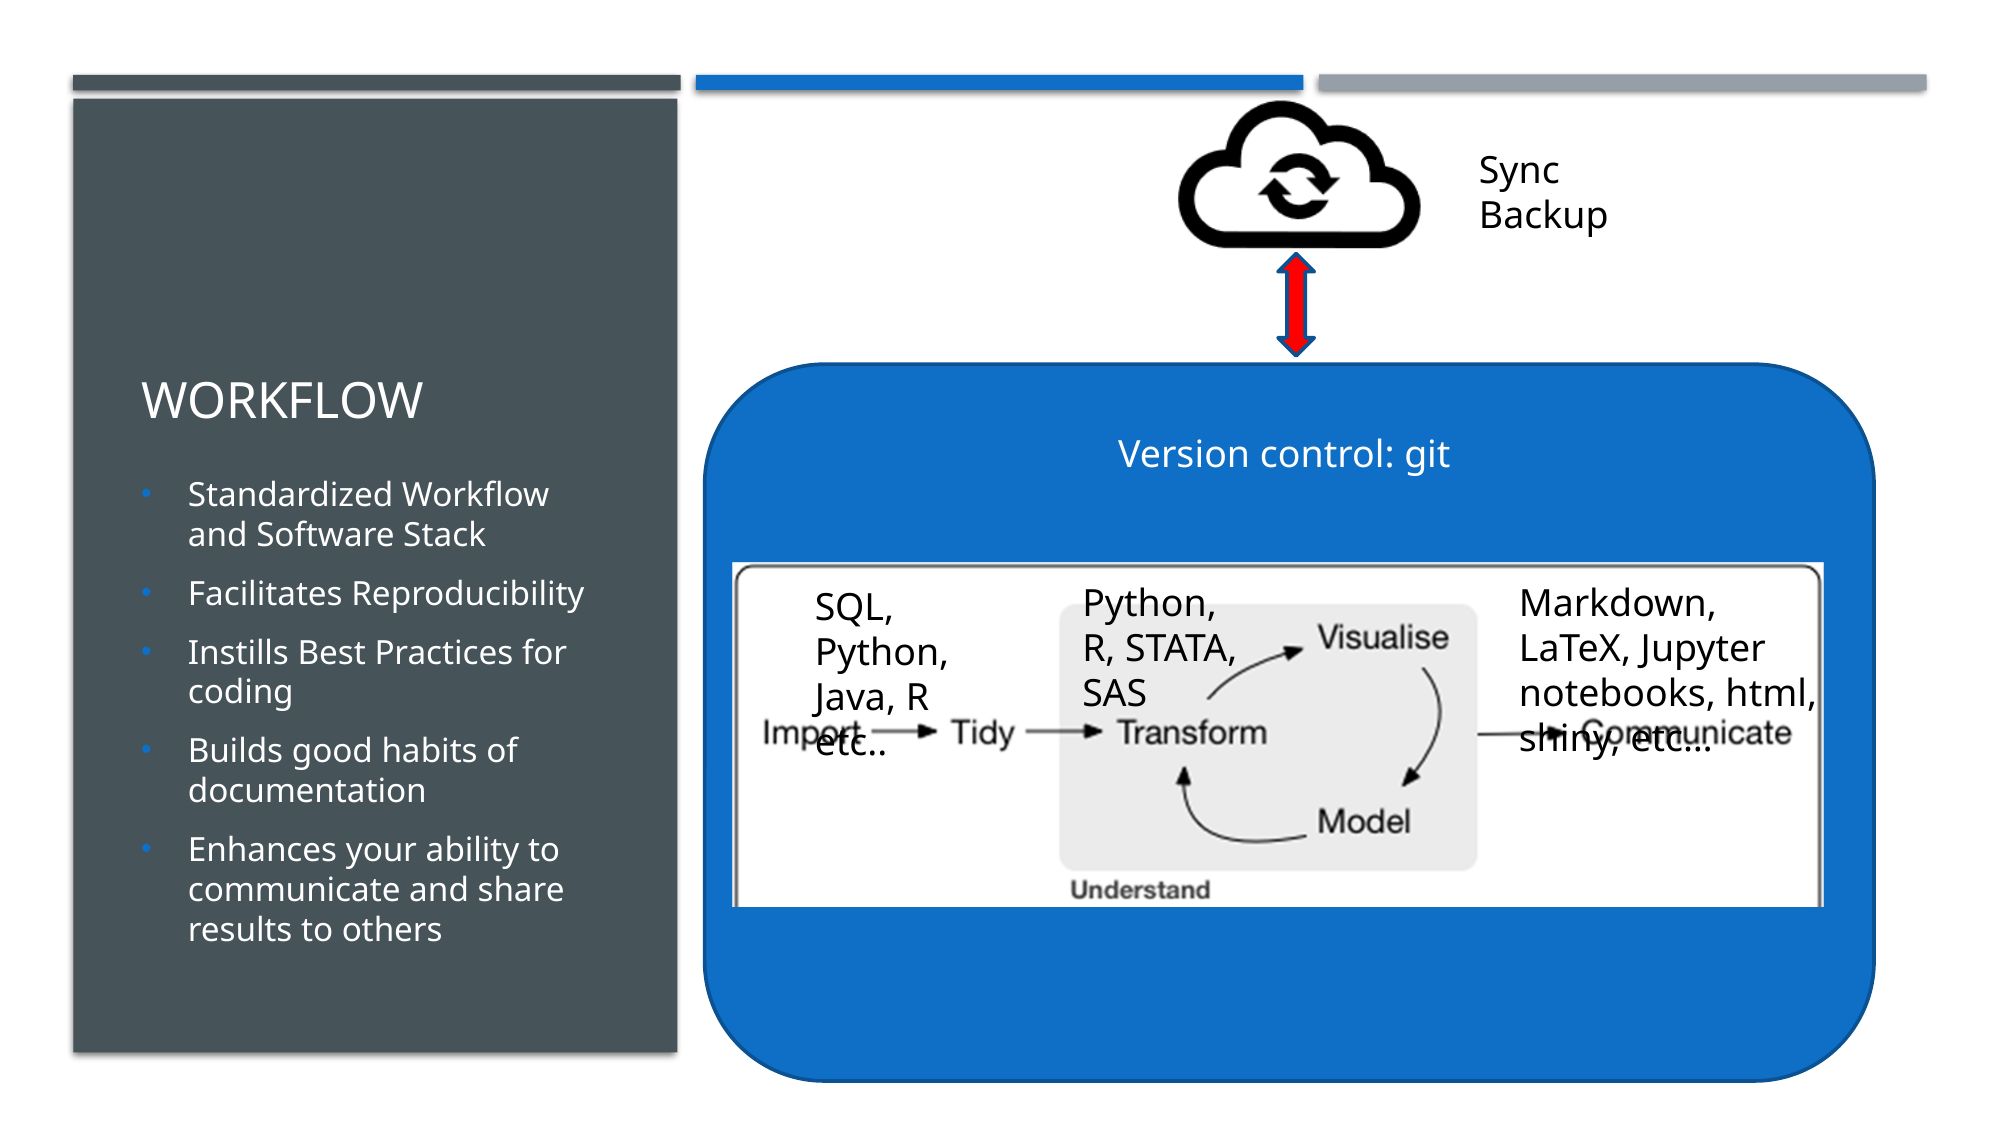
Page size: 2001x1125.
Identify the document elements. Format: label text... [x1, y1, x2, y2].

text_box Sync Backup [1464, 139, 1681, 244]
text_box Markdown, LaTeX, Jupyter notebooks, html, shiny, etc… [1828, 571, 1834, 767]
text_box Version control: git [702, 362, 1876, 1083]
list Standardized Workflow and Software Stack Facilitates Reproducibility Instills Best Practices for coding Builds good habits of documentation Enhances your ability to communicate and share results to others [125, 465, 624, 958]
picture [1172, 47, 1427, 302]
text_box [1276, 311, 1316, 358]
title WORKFLOW [125, 153, 624, 436]
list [731, 561, 1825, 907]
